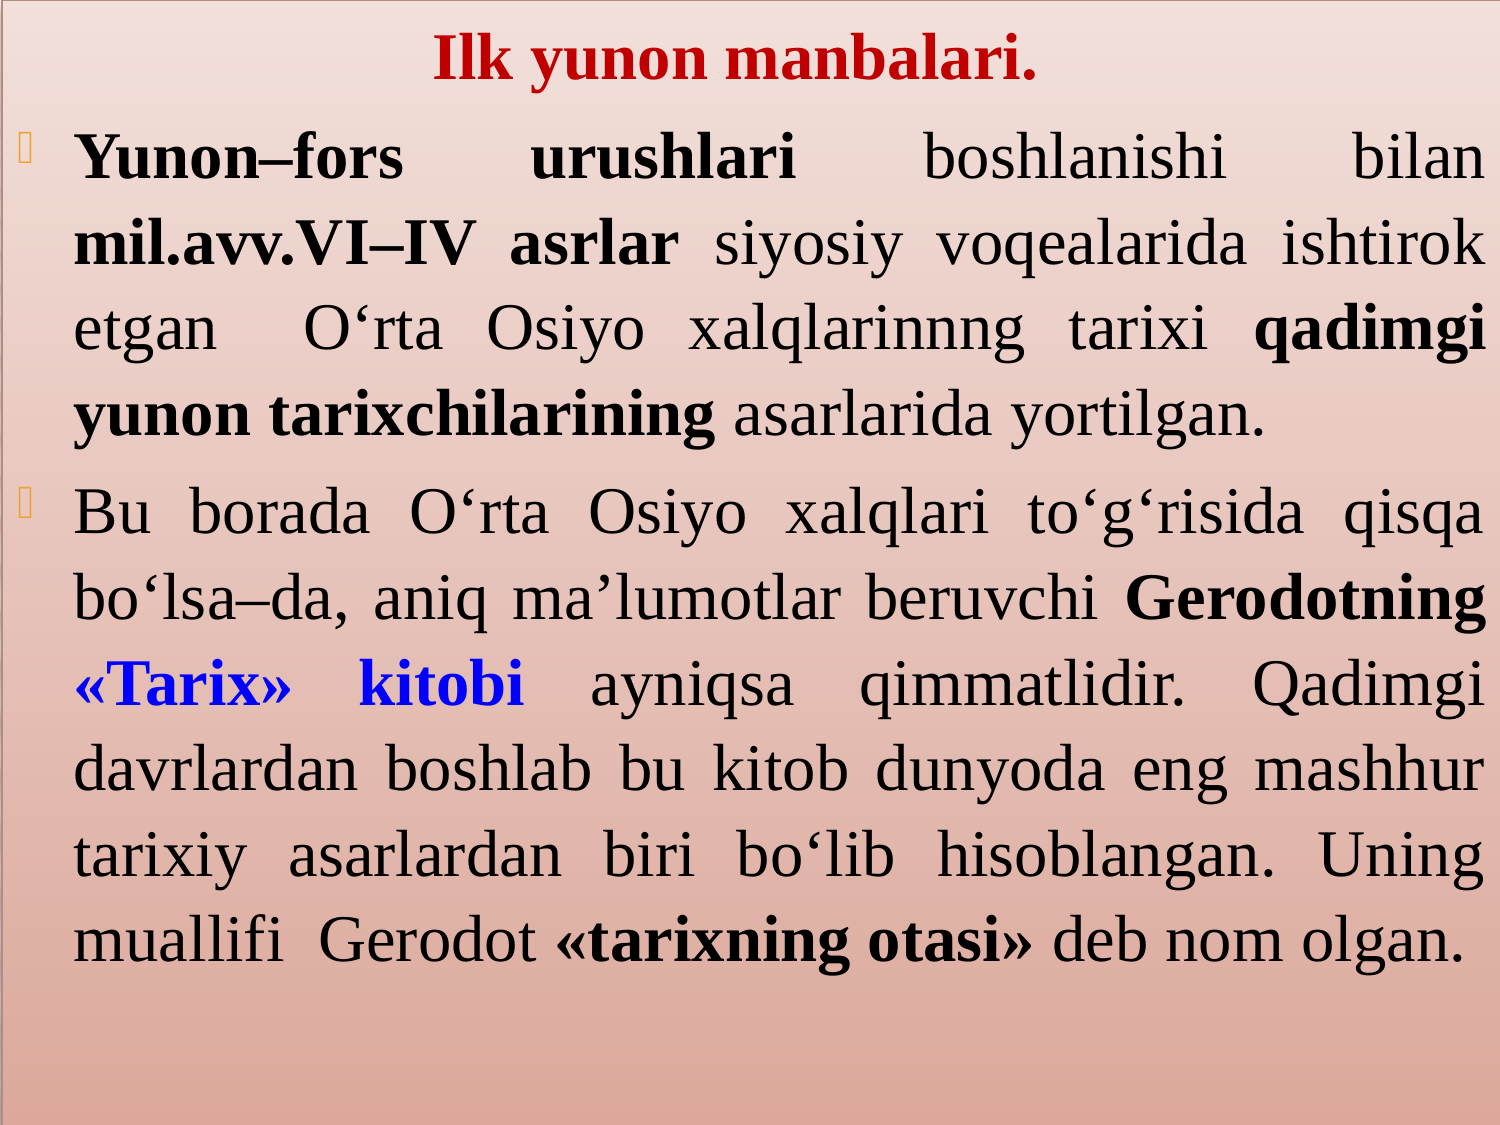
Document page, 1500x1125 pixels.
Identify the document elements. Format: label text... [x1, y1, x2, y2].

subtitle Ilk yunon manbalari. Yunon–fors urushlari boshlanishi bilan mil.avv.VI–IV asrlar siyosiy voqealarida ishtirok etgan O‘rta Osiyo xalqlarinnng tarixi qadimgi yunon tarixchilarining asarlarida yortilgan. Bu borada O‘rta Osiyo xalqlari to‘g‘risida qisqa bo‘lsa–da, aniq ma’lumotlar beruvchi Gerodotning «Tarix» kitobi ayniqsa qimmatlidir. Qadimgi davrlardan boshlab bu kitob dunyoda eng mashhur tarixiy asarlardan biri bo‘lib hisoblangan. Uning muallifi Gerodot «tarixning otasi» deb nom olgan. [1, 0, 1500, 1125]
